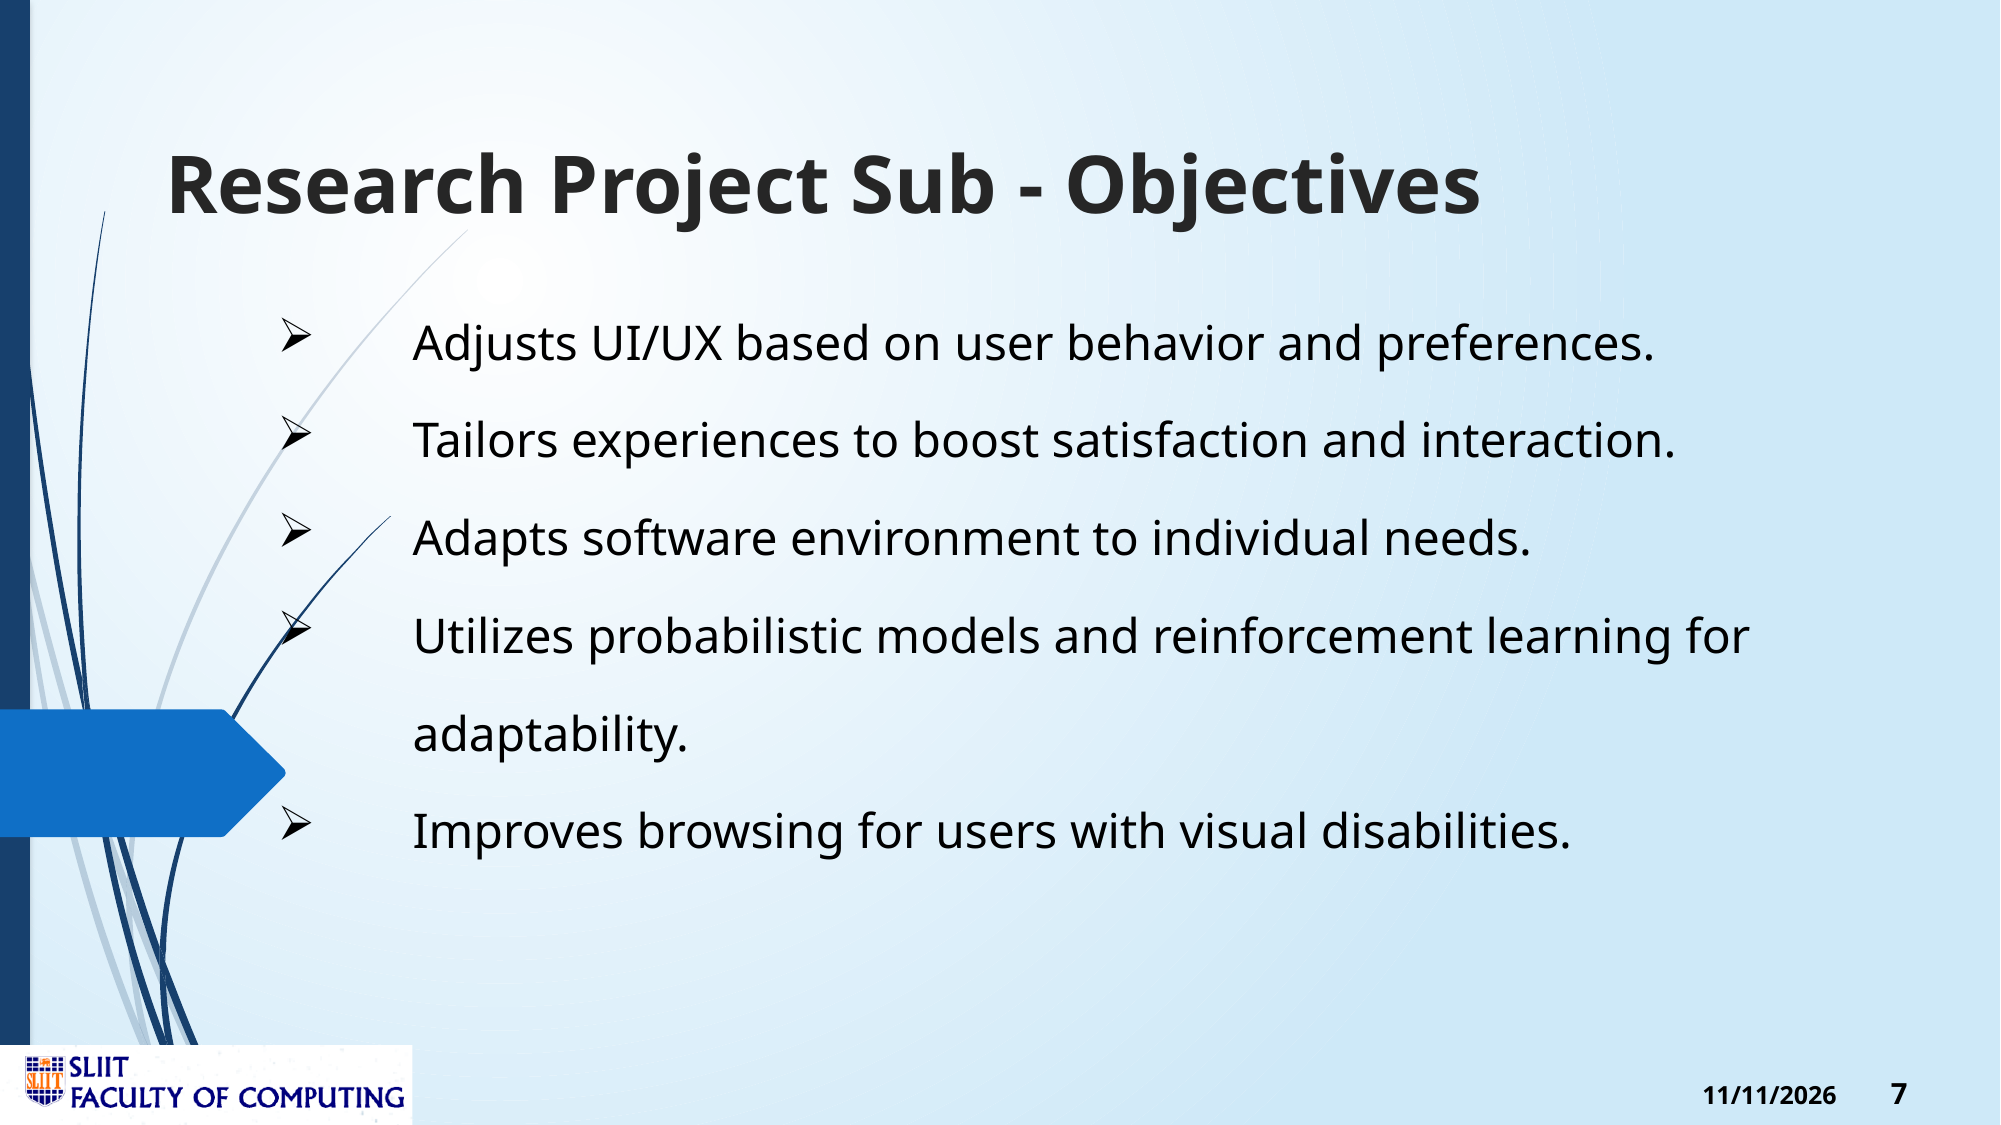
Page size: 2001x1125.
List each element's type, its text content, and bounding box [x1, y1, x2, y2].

title Research Project Sub - Objectives [150, 125, 1891, 238]
text_box Adjusts UI/UX based on user behavior and preferences. Tailors experiences to boost satisfaction and interaction. Adapts software environment to individual needs. Utilizes probabilistic models and reinforcement learning for adaptability. Improves browsing for users with visual disabilities. [262, 249, 1863, 888]
picture [0, 1045, 413, 1125]
